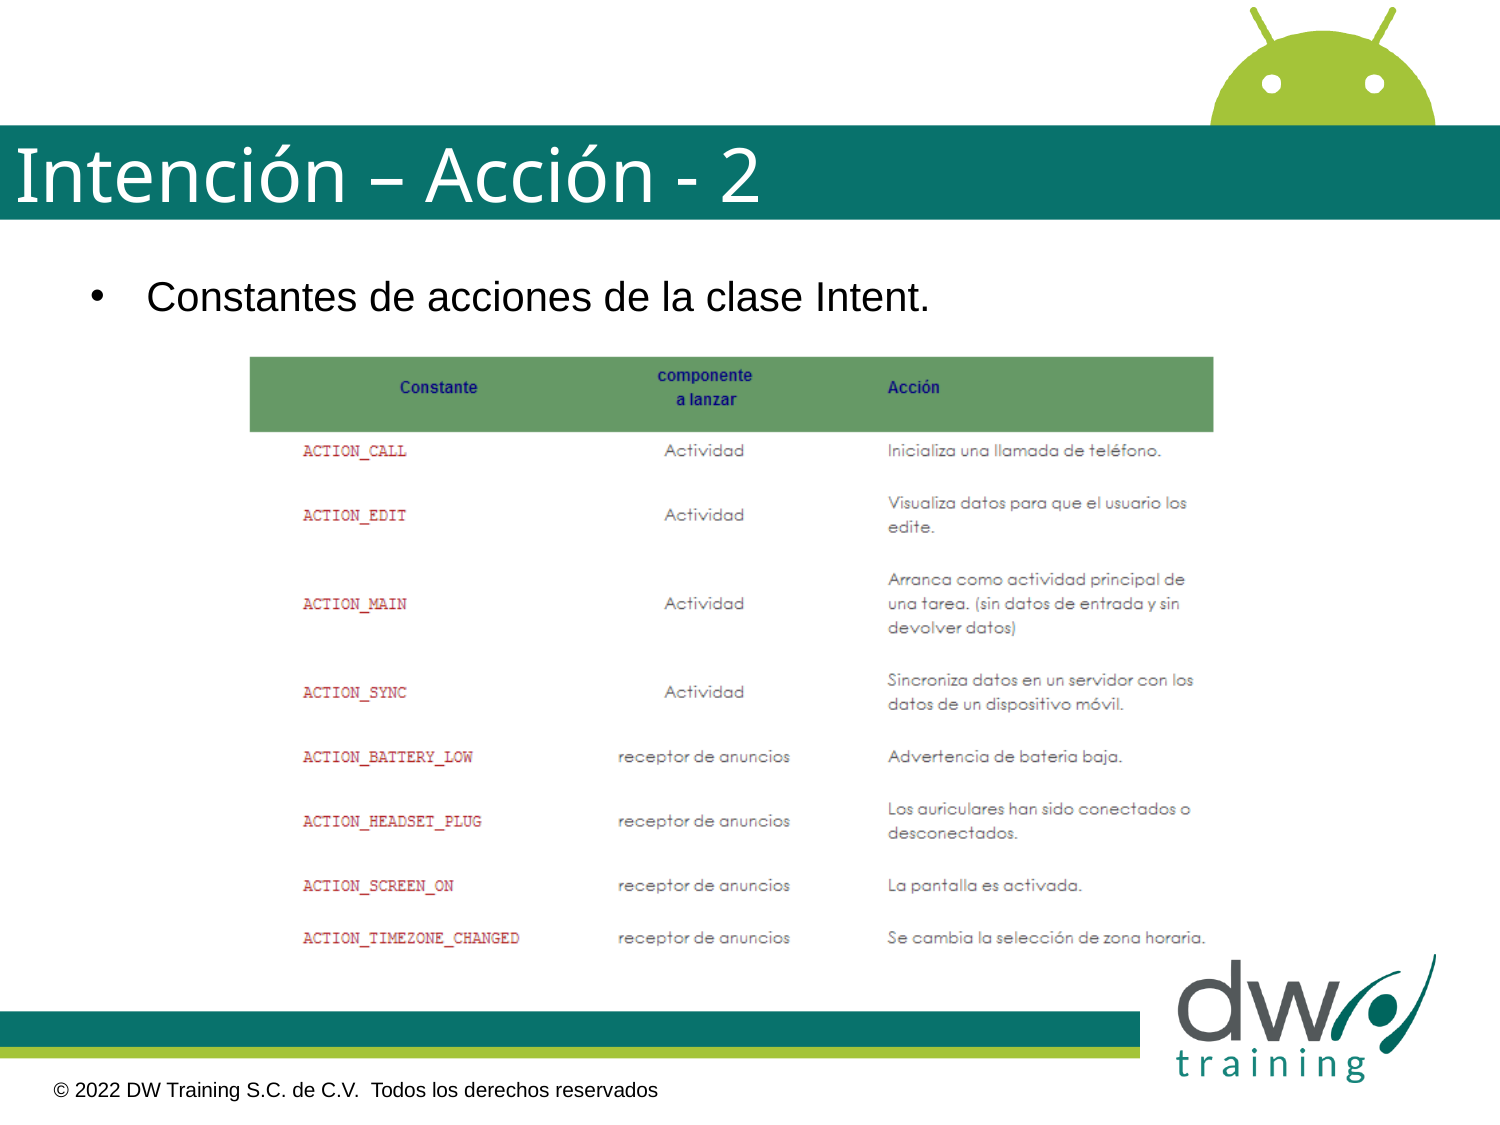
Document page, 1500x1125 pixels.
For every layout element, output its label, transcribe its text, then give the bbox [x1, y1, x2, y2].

picture [241, 349, 1223, 969]
list Constantes de acciones de la clase Intent. [75, 262, 1425, 1005]
title Intención – Acción - 2 [0, 125, 1199, 220]
picture [1210, 7, 1436, 125]
picture [1175, 954, 1436, 1083]
